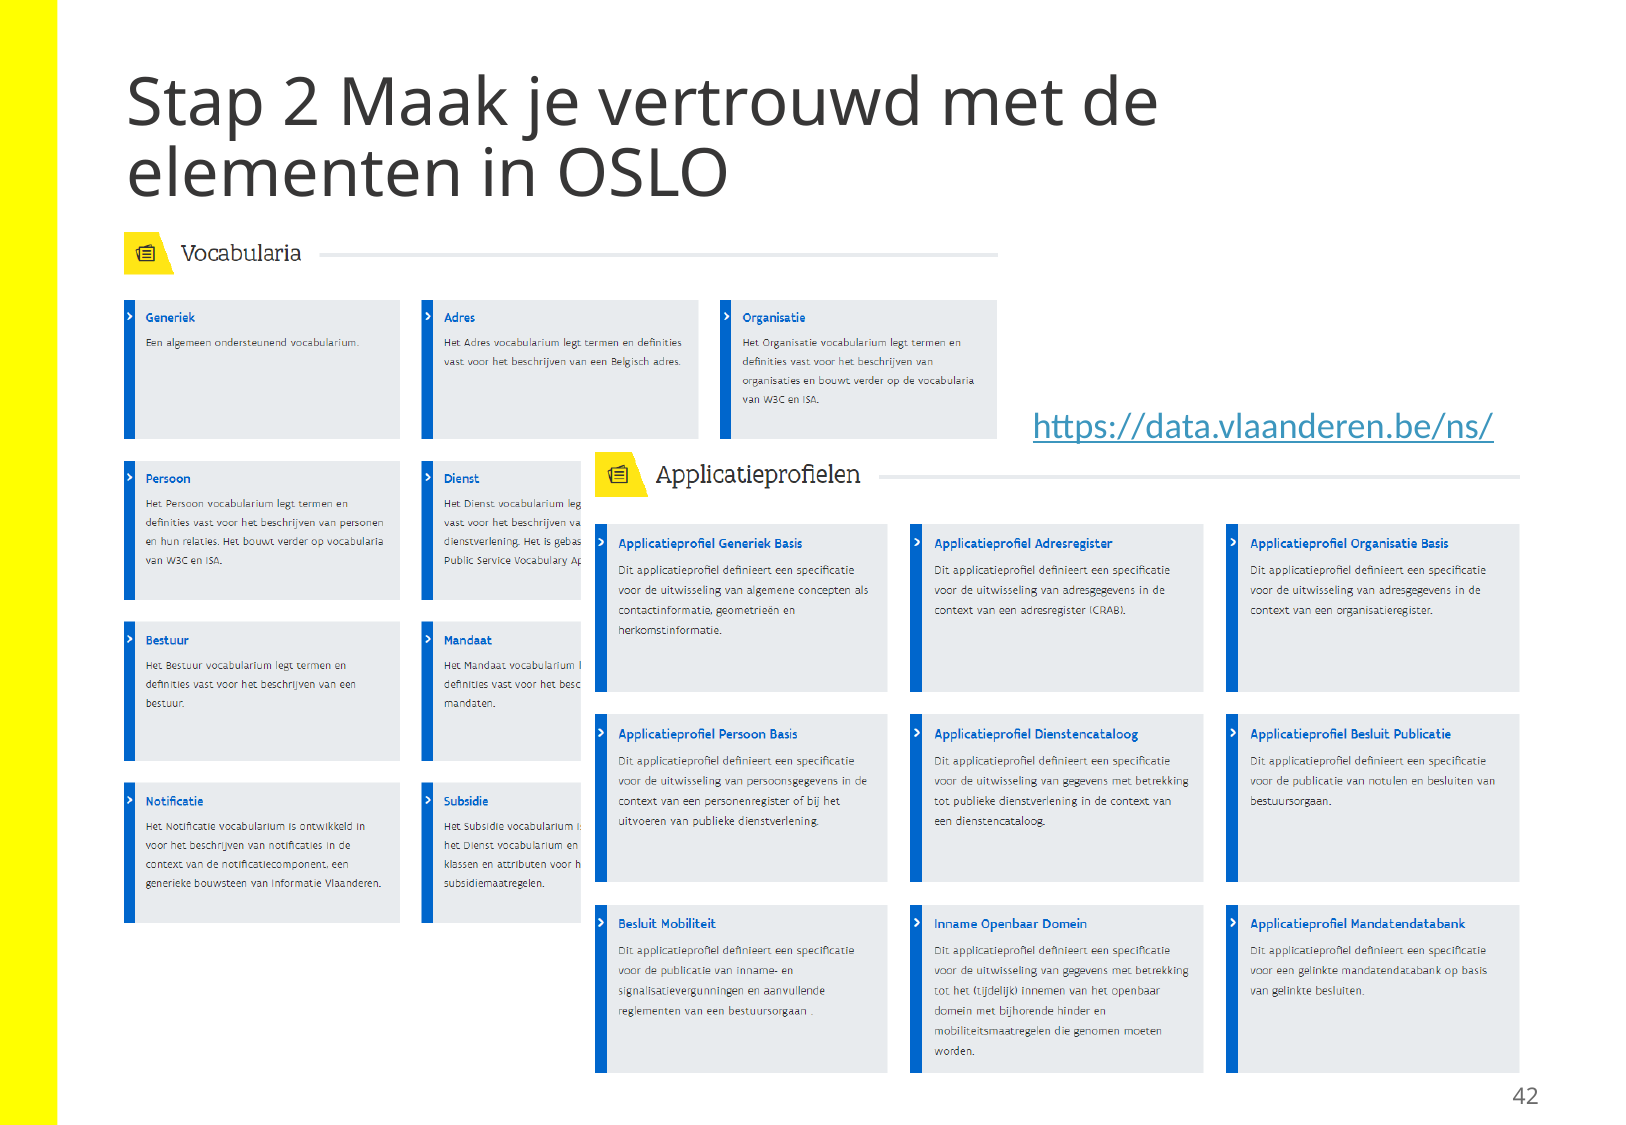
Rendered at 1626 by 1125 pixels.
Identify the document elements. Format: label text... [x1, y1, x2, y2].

text_box https://data.vlaanderen.be/ns/ [1089, 394, 1516, 440]
slide_number 42 [1424, 1075, 1548, 1120]
title Stap 2 Maak je vertrouwd met de elementen in OSLO [111, 59, 1514, 222]
picture [111, 221, 1532, 1083]
